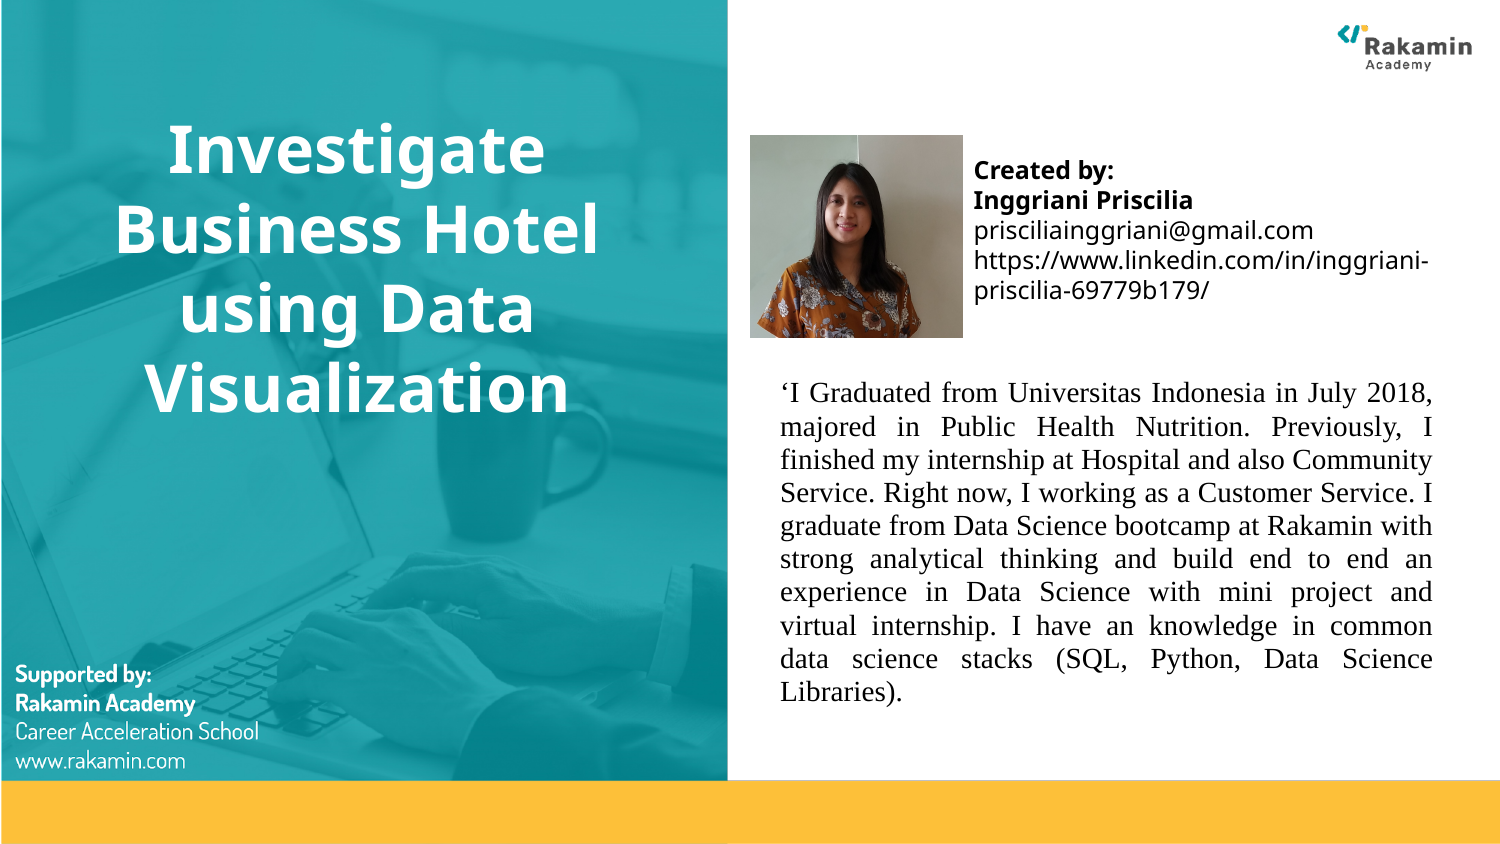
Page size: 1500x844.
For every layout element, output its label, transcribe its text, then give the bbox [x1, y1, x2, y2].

title Investigate Business Hotel using Data Visualization [51, 190, 665, 520]
subtitle ‘I Graduated from Universitas Indonesia in July 2018, majored in Public Health Nutrition. Previously, I finished my internship at Hospital and also Community Service. Right now, I working as a Customer Service. I graduate from Data Science bootcamp at Rakamin with strong analytical thinking and build end to end an experience in Data Science with mini project and virtual internship. I have an knowledge in common data science stacks (SQL, Python, Data Science Libraries). [765, 361, 1449, 739]
text_box Created by: Inggriani Priscilia prisciliainggriani@gmail.com https://www.linkedin.com/in/inggriani-priscilia-69779b179/ [966, 149, 1449, 313]
picture [0, 0, 1500, 844]
